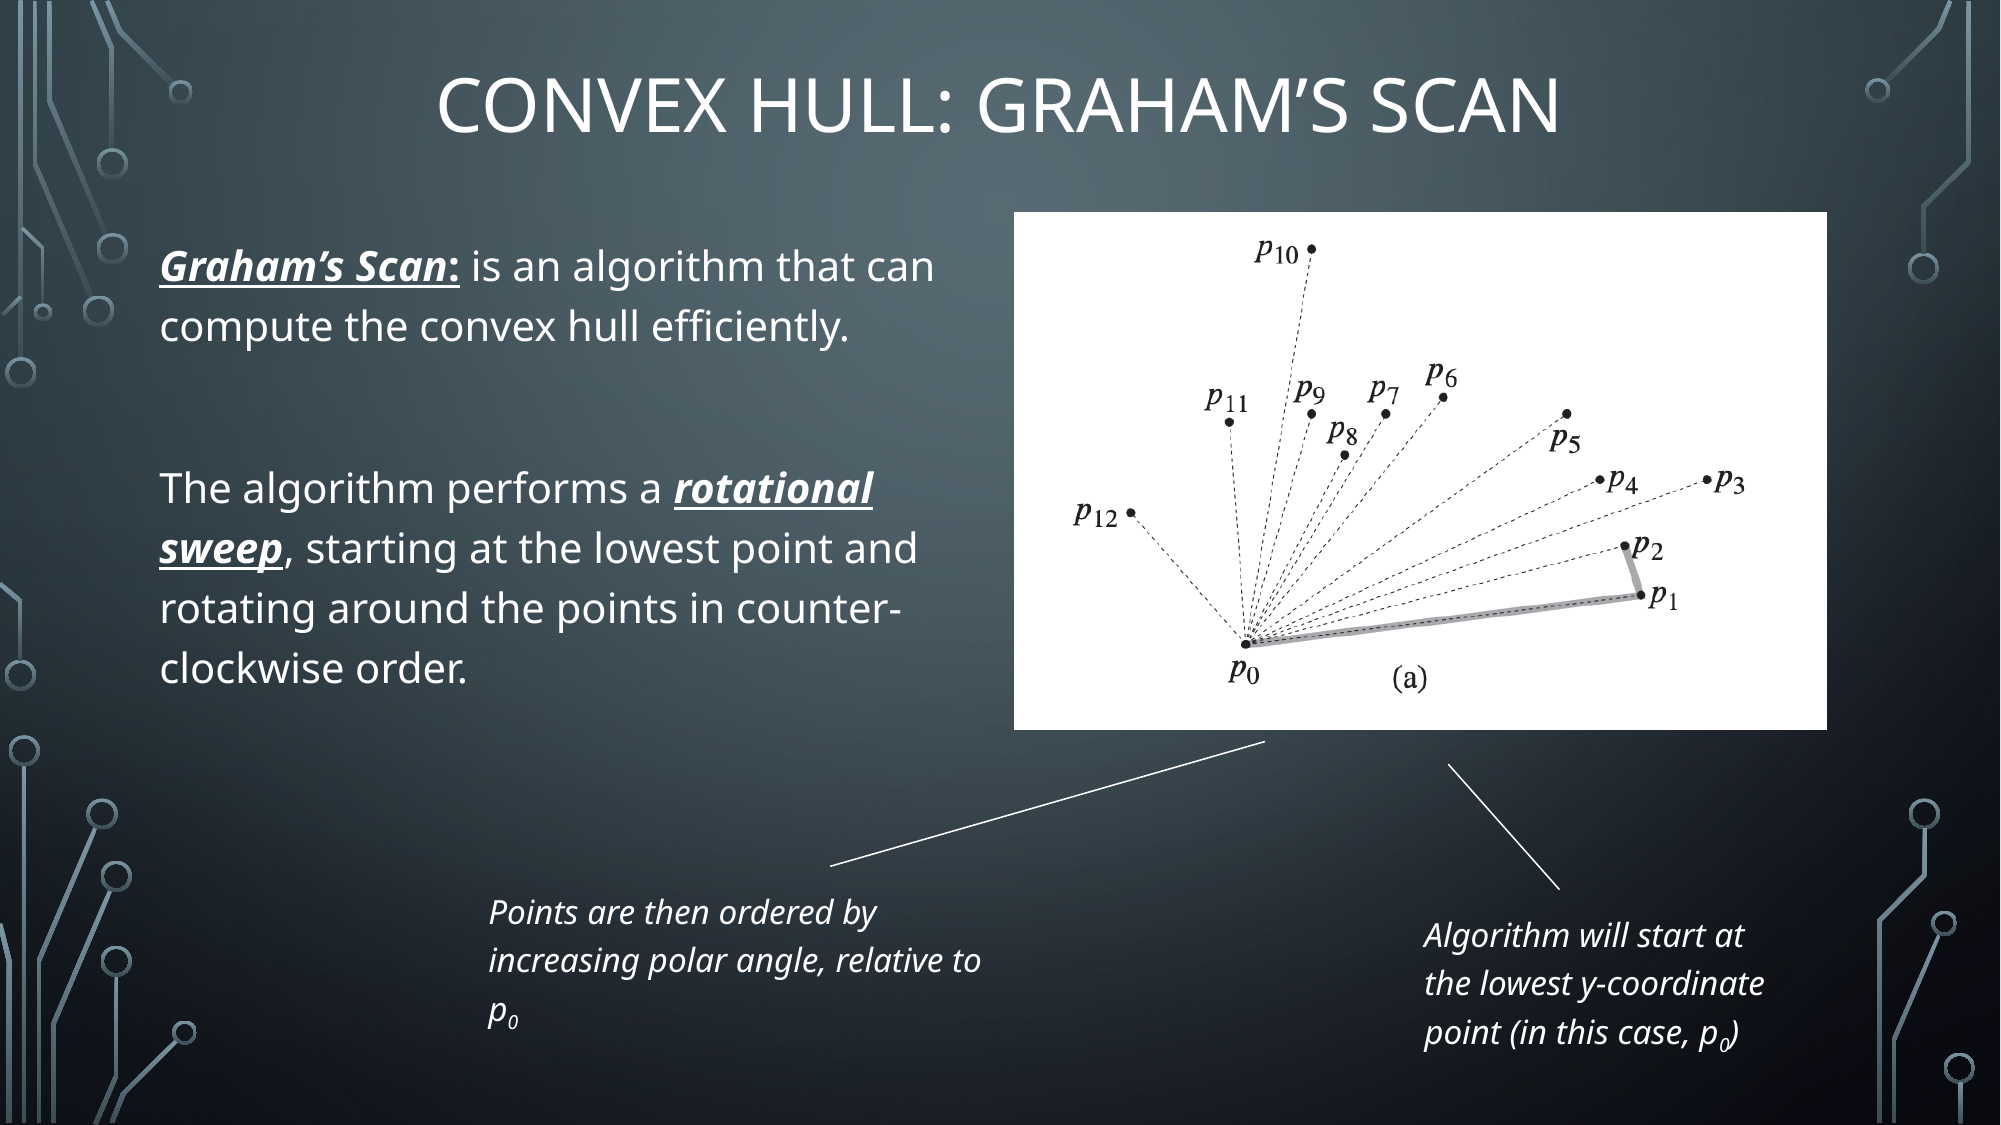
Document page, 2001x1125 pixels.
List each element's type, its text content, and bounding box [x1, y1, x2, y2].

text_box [829, 741, 1266, 867]
picture [1014, 212, 1827, 731]
text_box Points are then ordered by increasing polar angle, relative to p0 [473, 875, 1004, 1072]
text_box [1448, 763, 1560, 890]
text_box Graham’s Scan: is an algorithm that can compute the convex hull efficiently. The algorithm performs a rotational sweep, starting at the lowest point and rotating around the points in counter-clockwise order. [144, 222, 992, 742]
text_box Algorithm will start at the lowest y-coordinate point (in this case, p0) [1409, 898, 1813, 1094]
title Convex Hull: Graham’s Scan [187, 37, 1813, 179]
